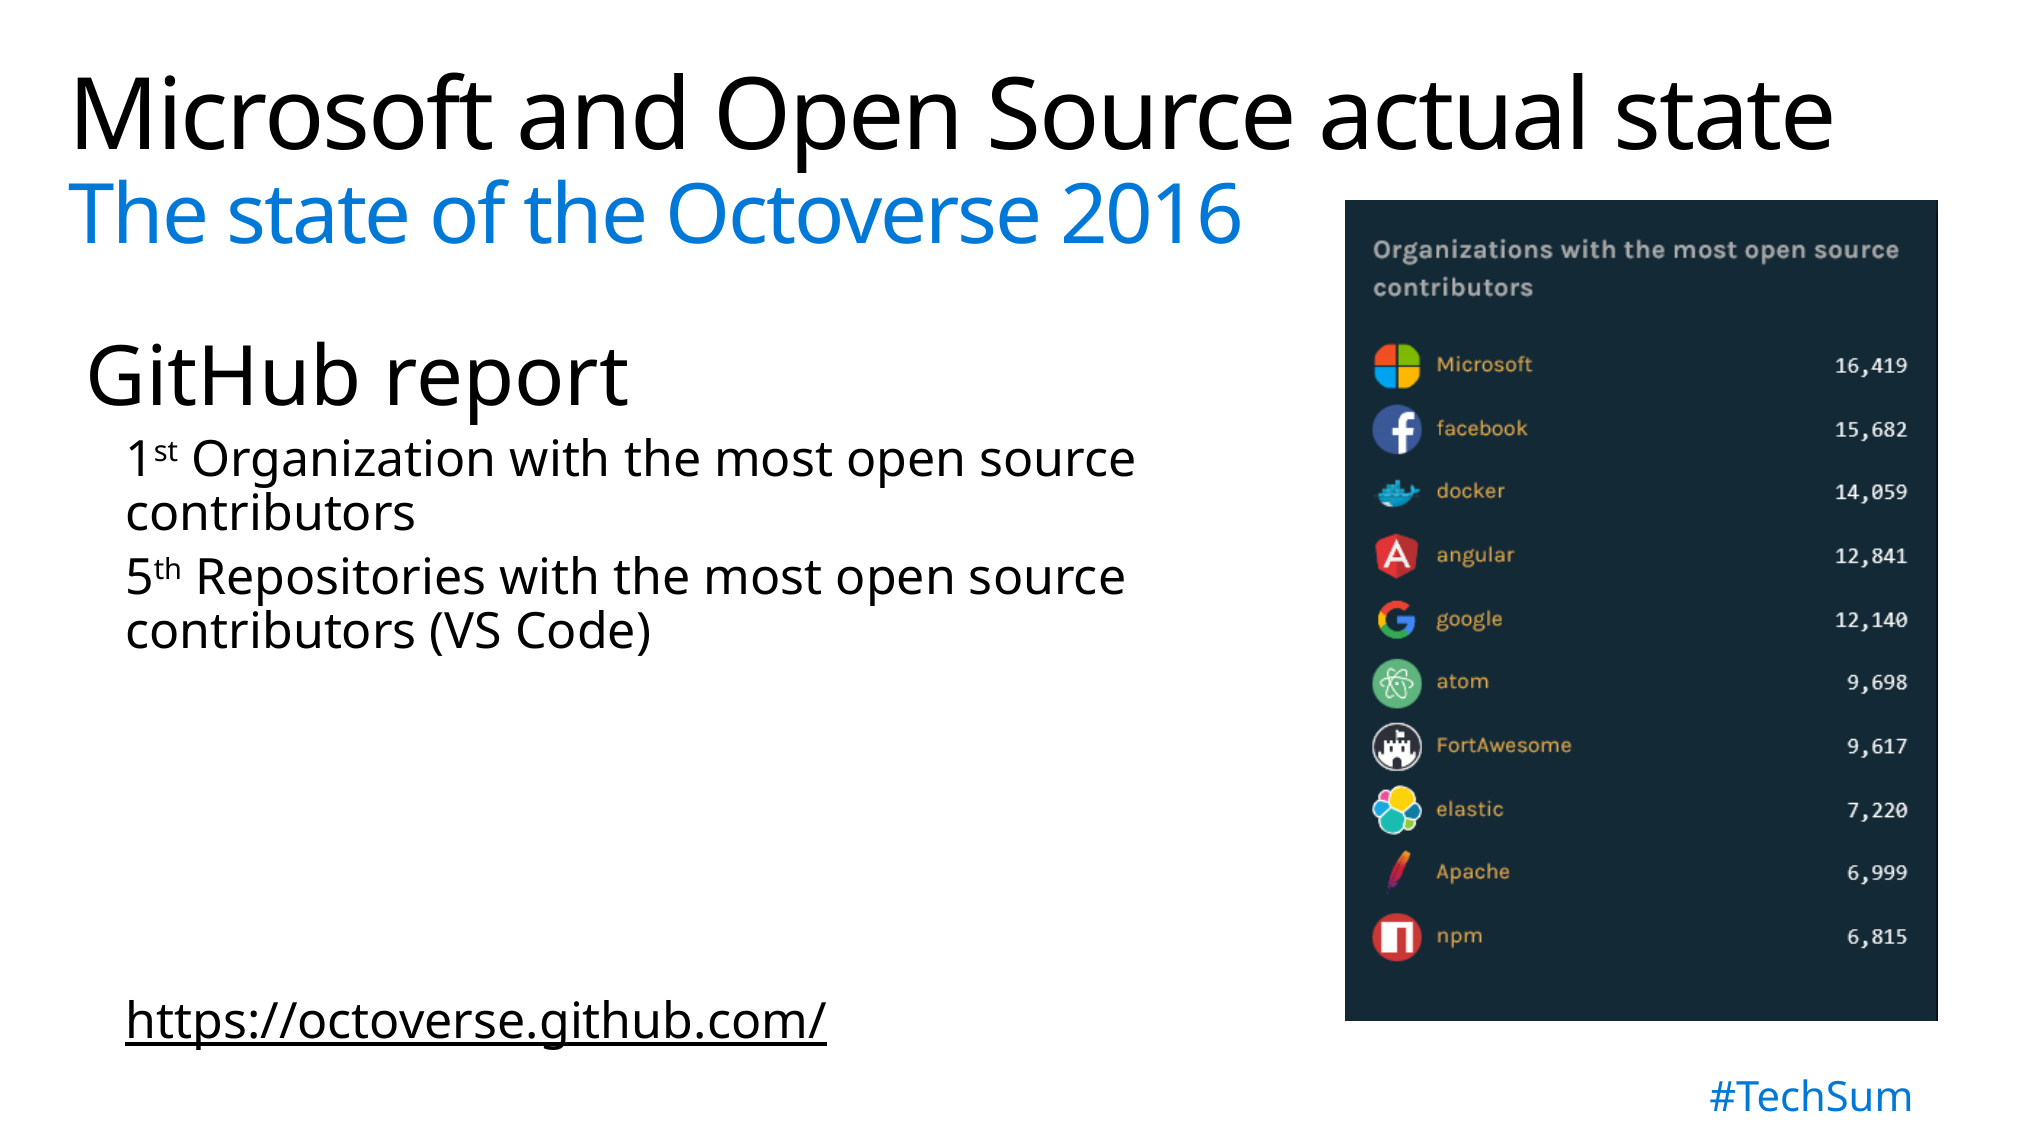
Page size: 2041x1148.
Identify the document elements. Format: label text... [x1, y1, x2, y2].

title Microsoft and Open Source actual state The state of the Octoverse 2016 [45, 48, 1996, 199]
list GitHub report 1st Organization with the most open source contributors 5th Repositories with the most open source contributors (VS Code) https://octoverse.github.com/ [45, 318, 1283, 1083]
picture [1344, 199, 1938, 1021]
